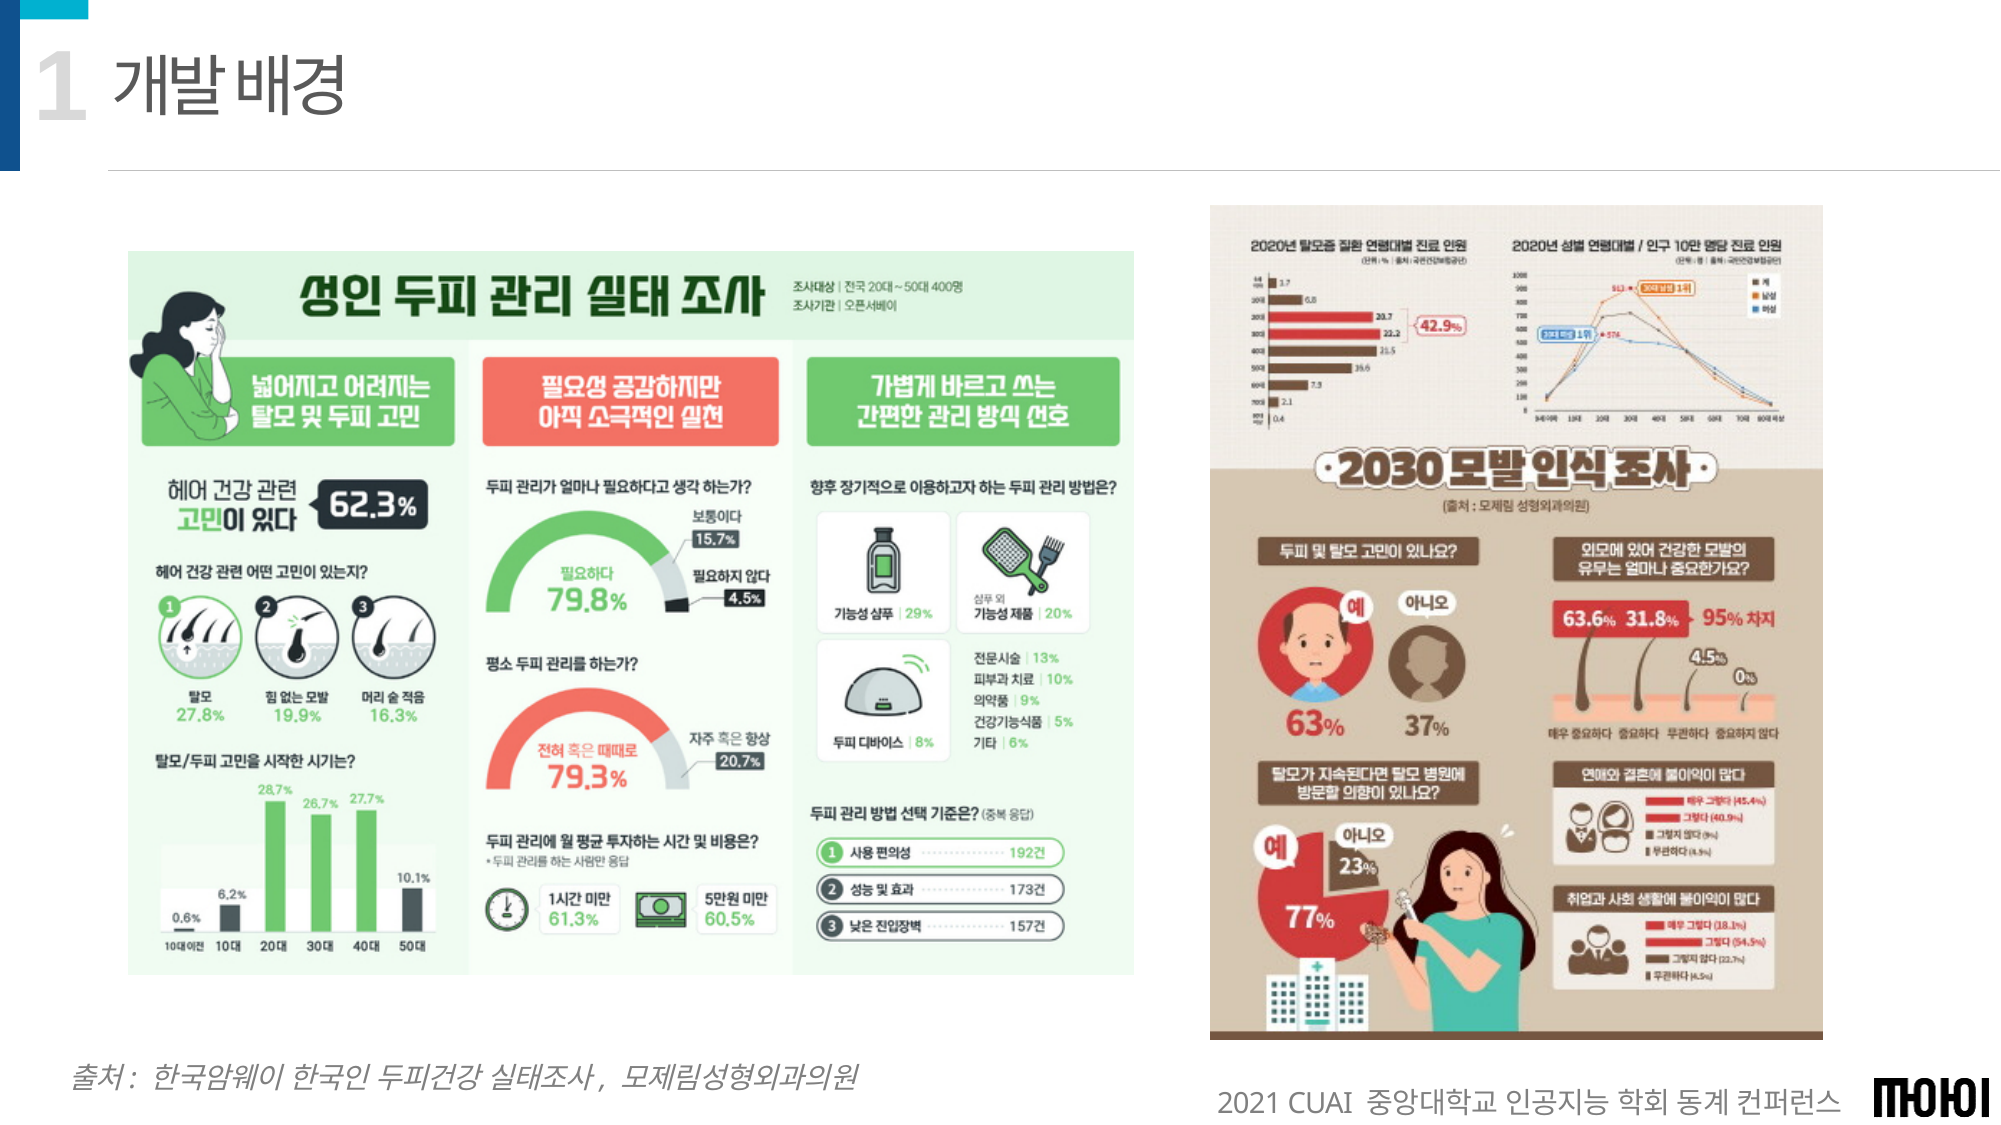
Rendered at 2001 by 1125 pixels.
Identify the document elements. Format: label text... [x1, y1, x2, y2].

picture [128, 251, 1134, 975]
picture [1870, 1075, 1993, 1122]
text_box 2021 CUAI 중앙대학교 인공지능 학회 동계 컨퍼런스 [1202, 1076, 1865, 1125]
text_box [0, 0, 2000, 171]
text_box 출처: 한국암웨이 한국인 두피건강 실태조사, 모제림성형외과의원 [54, 1051, 873, 1102]
picture [1210, 205, 1823, 1040]
